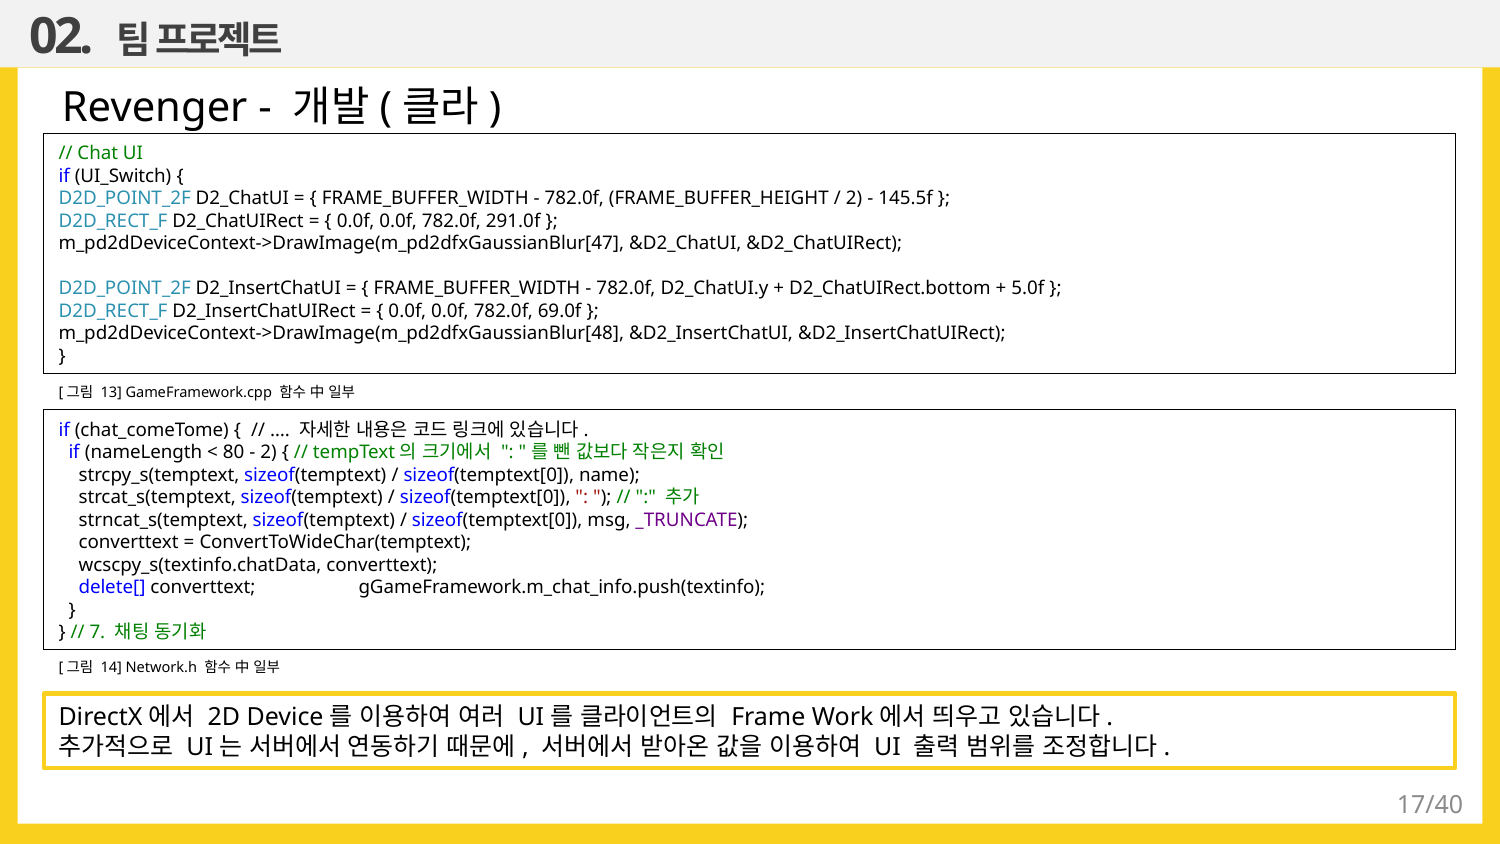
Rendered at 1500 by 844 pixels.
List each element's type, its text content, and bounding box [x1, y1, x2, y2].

text_box Revenger - 개발(클라) [15, 71, 539, 137]
text_box 02. 팀 프로젝트 [0, 0, 1500, 70]
text_box if (chat_comeTome) { // …. 자세한 내용은 코드 링크에 있습니다. if (nameLength < 80 - 2) { // tempText의 크기에서 ": "를 뺀 값보다 작은지 확인 strcpy_s(temptext, sizeof(temptext) / sizeof(temptext[0]), name); strcat_s(temptext, sizeof(temptext) / sizeof(temptext[0]), ": "); // ":" 추가 strncat_s(temptext, sizeof(temptext) / sizeof(temptext[0]), msg, _TRUNCATE); converttext = ConvertToWideChar(temptext); wcscpy_s(textinfo.chatData, converttext); delete[] converttext; gGameFramework.m_chat_info.push(textinfo); } } // 7. 채팅 동기화 [43, 409, 1456, 650]
text_box DirectX에서 2D Device를 이용하여 여러 UI를 클라이언트의 Frame Work에서 띄우고 있습니다. 추가적으로 UI는 서버에서 연동하기 때문에, 서버에서 받아온 값을 이용하여 UI 출력 범위를 조정합니다. [42, 691, 1457, 770]
slide_number 17/40 [1368, 786, 1479, 826]
text_box [16, 70, 1484, 826]
text_box [그림 14] Network.h 함수 中 일부 [43, 650, 563, 683]
text_box [그림 13] GameFramework.cpp 함수 中 일부 [43, 375, 563, 408]
text_box // Chat UI if (UI_Switch) { D2D_POINT_2F D2_ChatUI = { FRAME_BUFFER_WIDTH - 782.0f, (FRAME_BUFFER_HEIGHT / 2) - 145.5f }; D2D_RECT_F D2_ChatUIRect = { 0.0f, 0.0f, 782.0f, 291.0f }; m_pd2dDeviceContext->DrawImage(m_pd2dfxGaussianBlur[47], &D2_ChatUI, &D2_ChatUIRect); D2D_POINT_2F D2_InsertChatUI = { FRAME_BUFFER_WIDTH - 782.0f, D2_ChatUI.y + D2_ChatUIRect.bottom + 5.0f }; D2D_RECT_F D2_InsertChatUIRect = { 0.0f, 0.0f, 782.0f, 69.0f }; m_pd2dDeviceContext->DrawImage(m_pd2dfxGaussianBlur[48], &D2_InsertChatUI, &D2_InsertChatUIRect); } [43, 133, 1456, 374]
